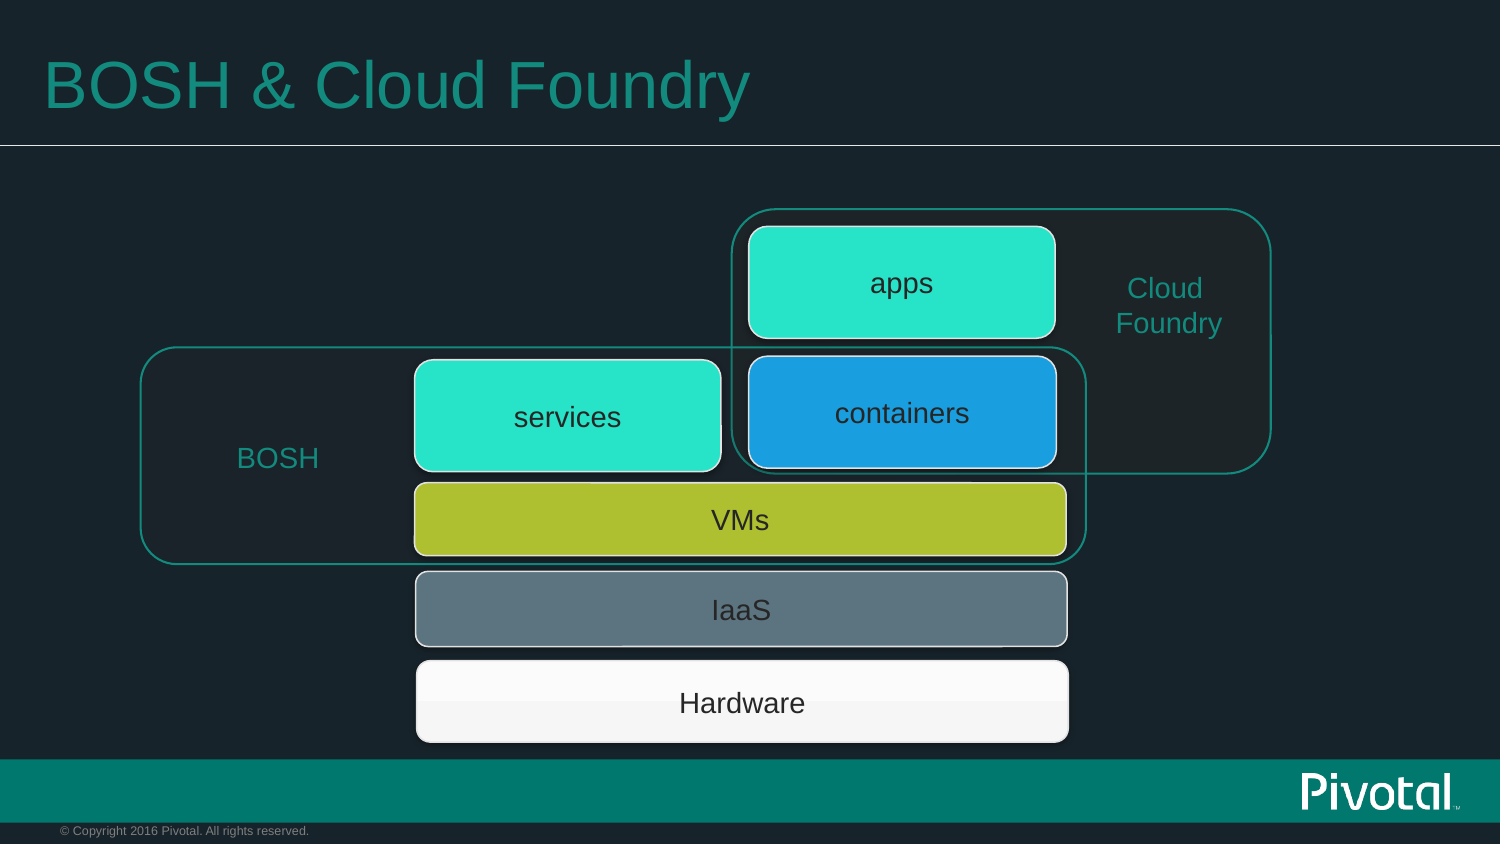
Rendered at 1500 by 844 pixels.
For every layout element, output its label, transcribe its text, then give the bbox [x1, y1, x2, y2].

text_box [138, 345, 1089, 567]
text_box BOSH [221, 432, 335, 482]
title BOSH & Cloud Foundry [28, 52, 1461, 113]
text_box Pre-Packaging [411, 366, 725, 481]
text_box apps [747, 225, 1056, 340]
picture [1302, 773, 1460, 810]
text_box Hardware [415, 659, 1070, 743]
text_box containers [747, 355, 1058, 469]
text_box services [413, 358, 722, 473]
text_box VMs [413, 481, 1067, 557]
text_box [729, 207, 1273, 476]
text_box Cloud Foundry [1092, 261, 1238, 347]
text_box IaaS [414, 570, 1068, 648]
